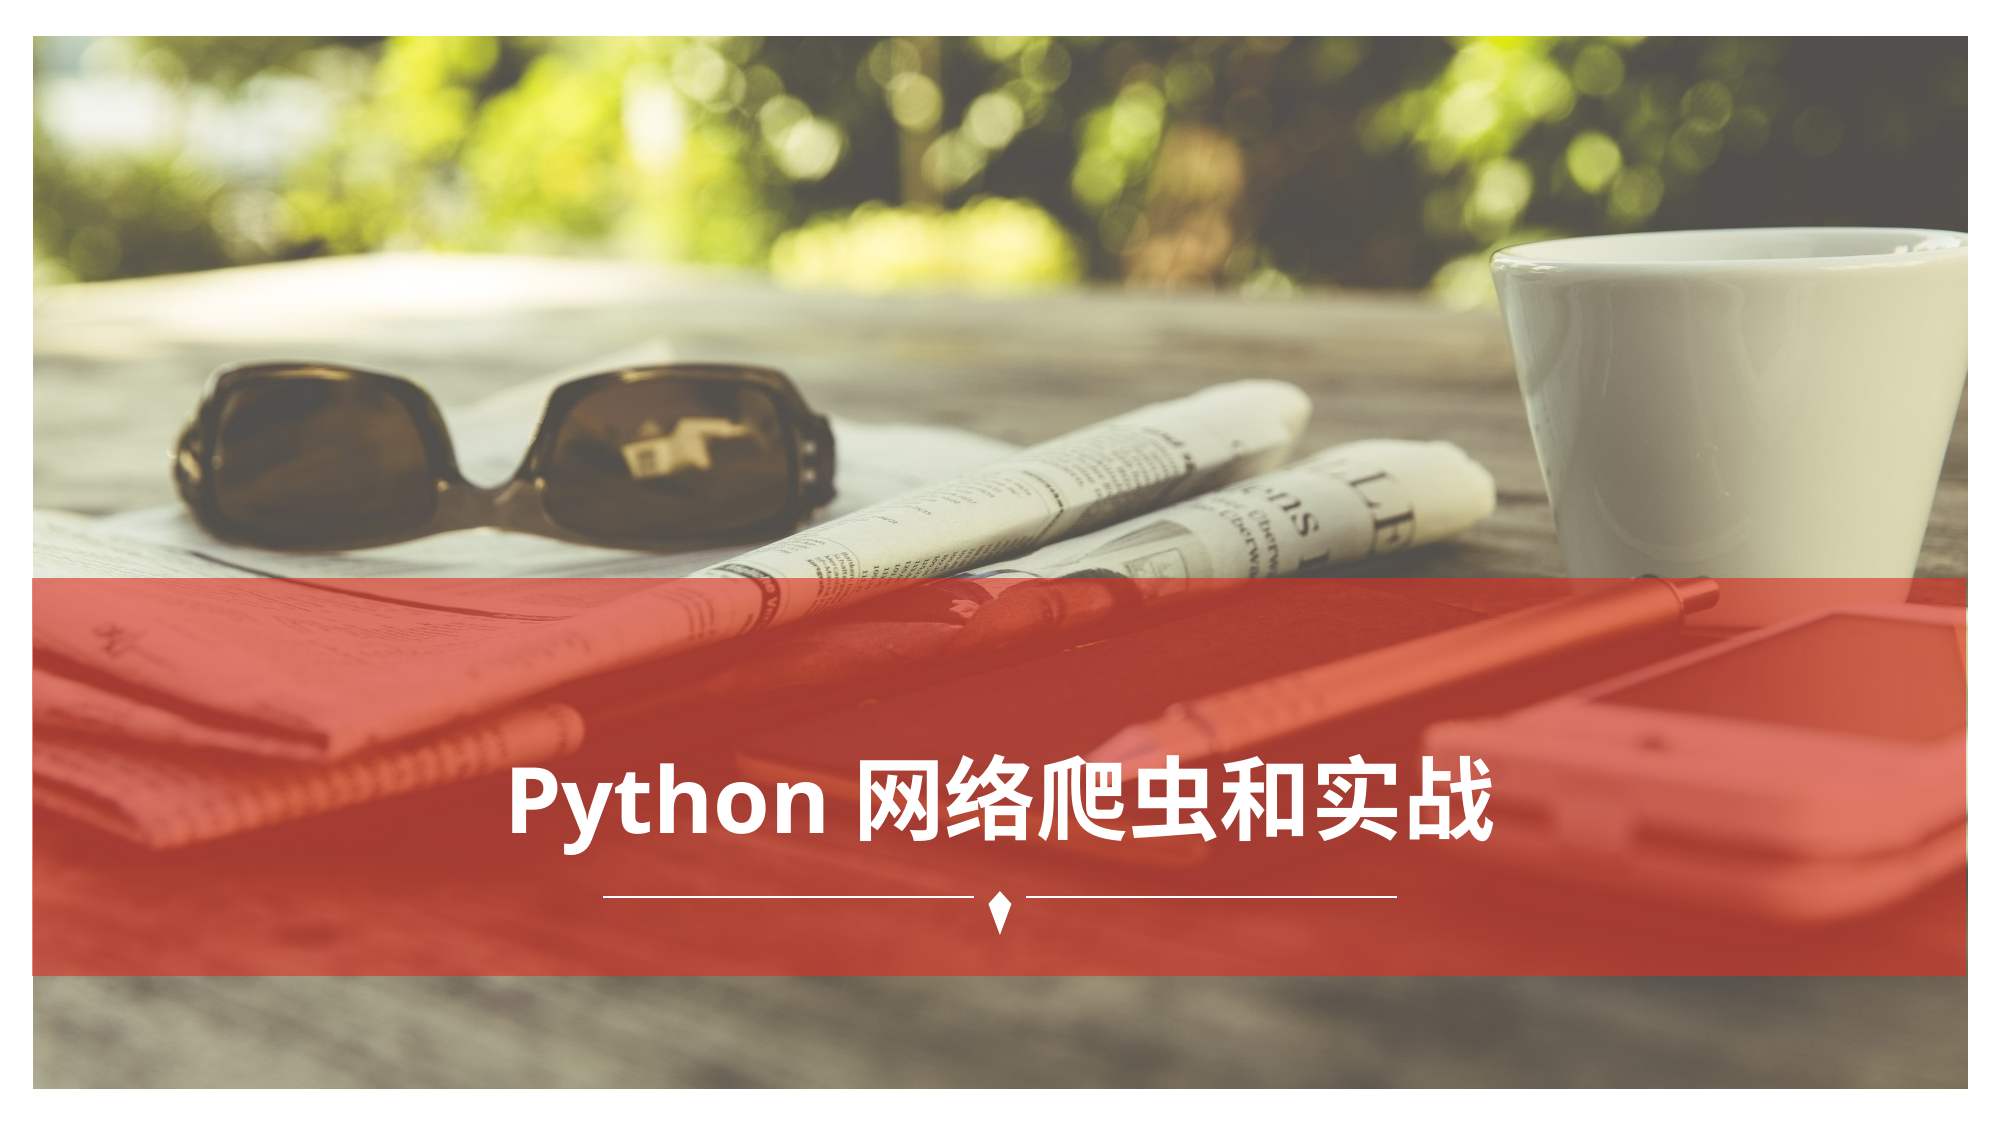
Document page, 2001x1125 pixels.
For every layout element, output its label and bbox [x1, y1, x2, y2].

picture [33, 36, 1968, 1089]
text_box [602, 891, 1398, 935]
